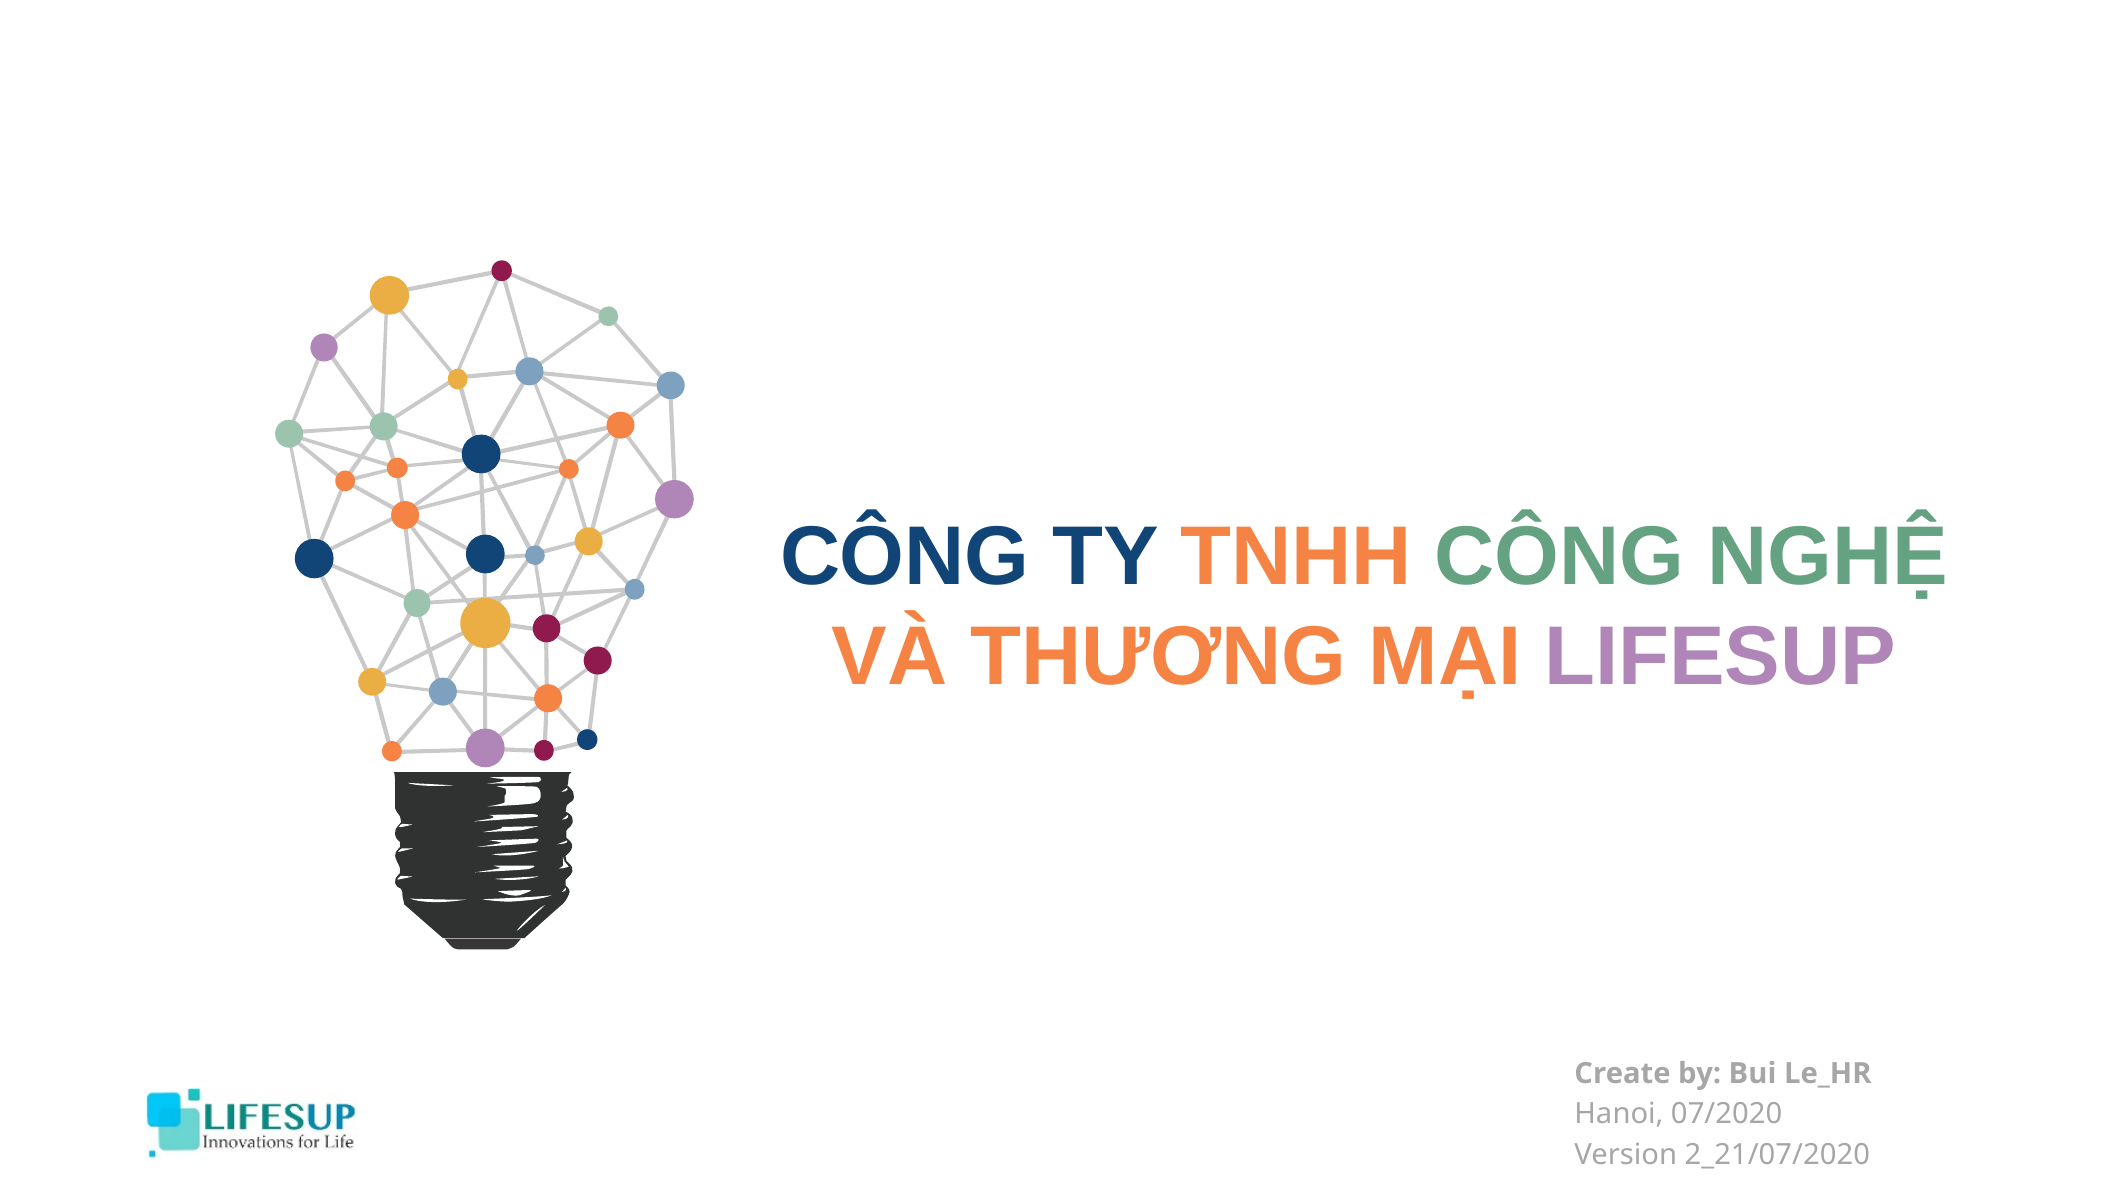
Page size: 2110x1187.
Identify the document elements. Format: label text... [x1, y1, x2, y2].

text_box CÔNG TY TNHH CÔNG NGHỆ VÀ THƯƠNG MẠI LIFESUP [759, 501, 1969, 702]
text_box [274, 260, 694, 950]
picture [145, 1088, 358, 1161]
text_box Create by: Bui Le_HR Hanoi, 07/2020 Version 2_21/07/2020 [1574, 1053, 1953, 1187]
